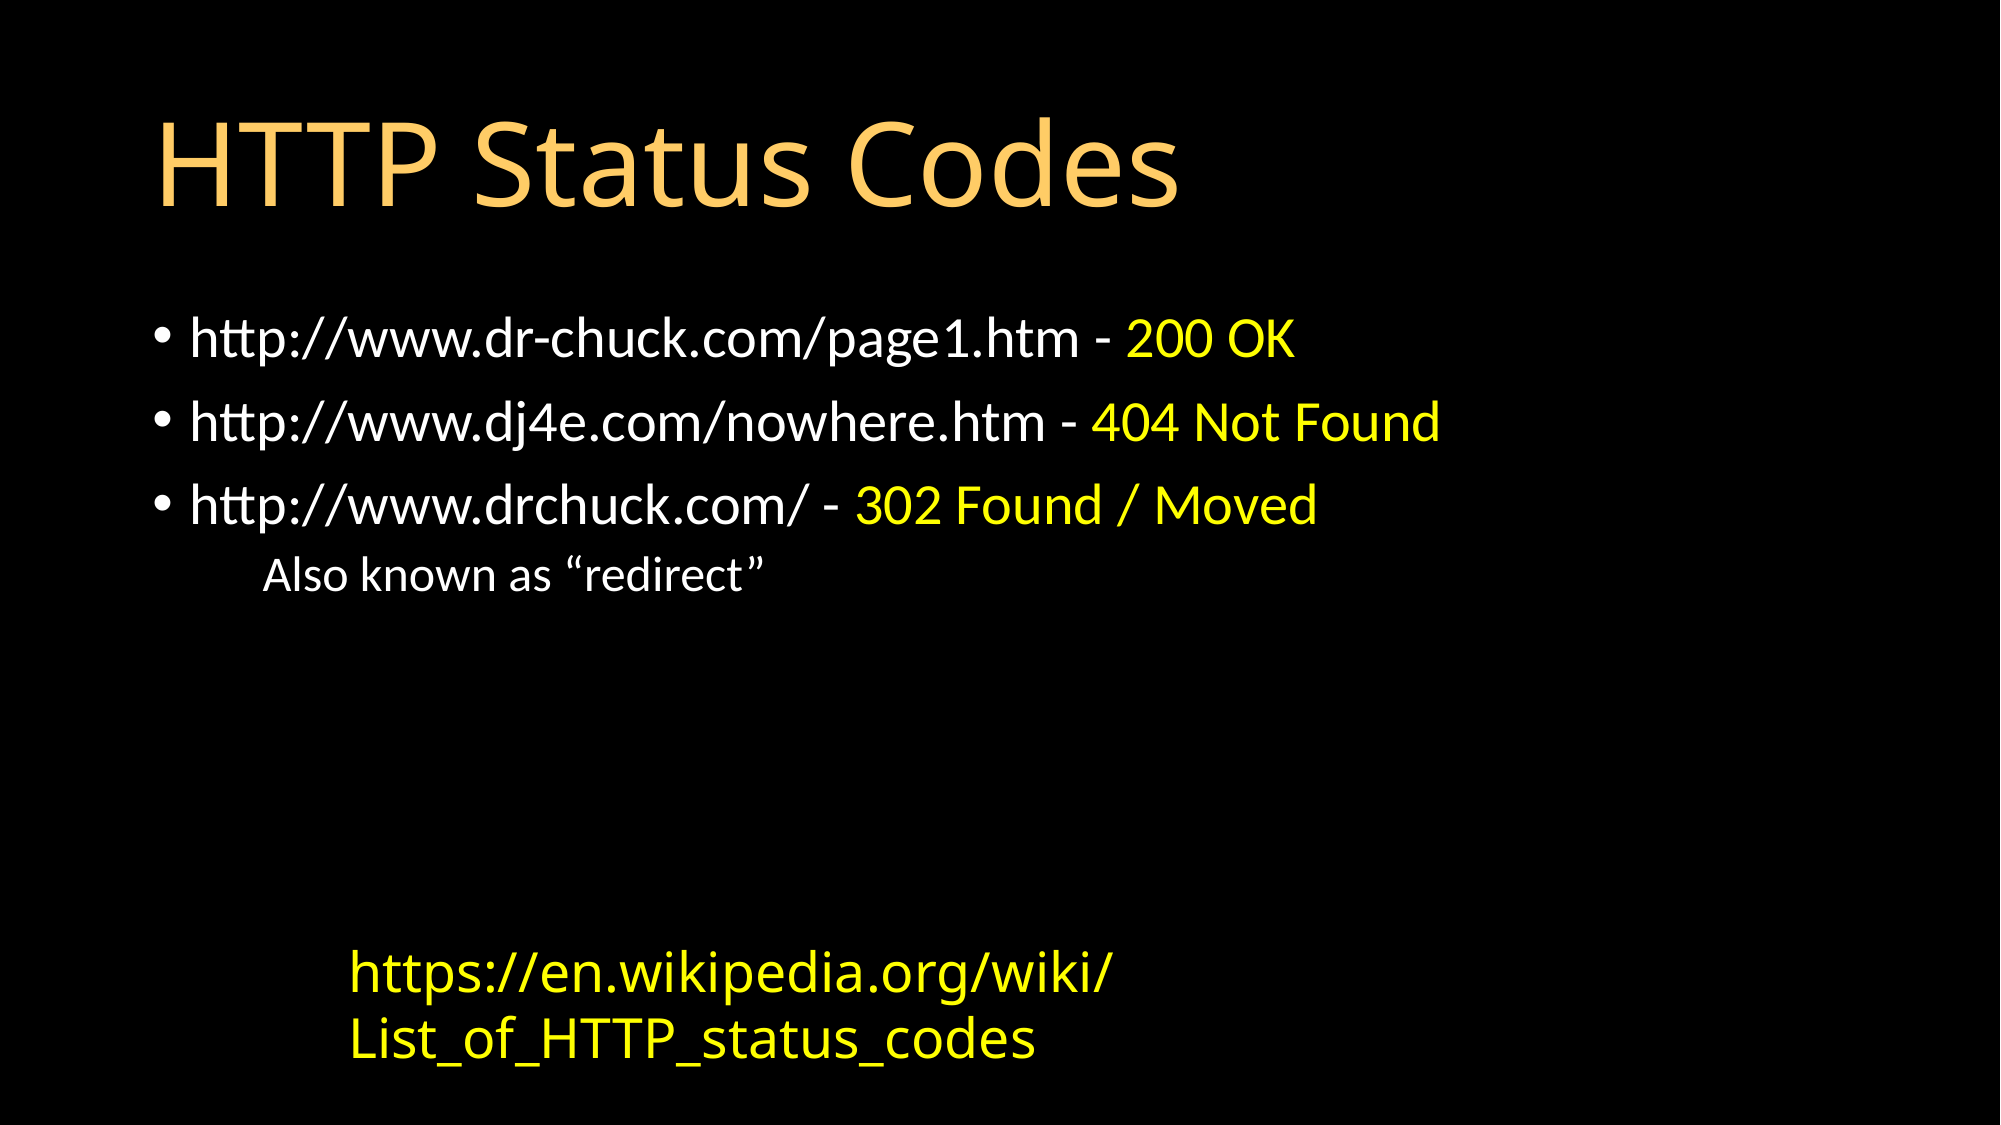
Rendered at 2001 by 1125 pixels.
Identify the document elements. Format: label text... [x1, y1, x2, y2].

title HTTP Status Codes [137, 59, 1863, 278]
text_box https://en.wikipedia.org/wiki/List_of_HTTP_status_codes [333, 929, 1784, 1078]
list http://www.dr-chuck.com/page1.htm - 200 OK http://www.dj4e.com/nowhere.htm - 404 Not Found http://www.drchuck.com/ - 302 Found / Moved Also known as “redirect” [137, 299, 1863, 1014]
